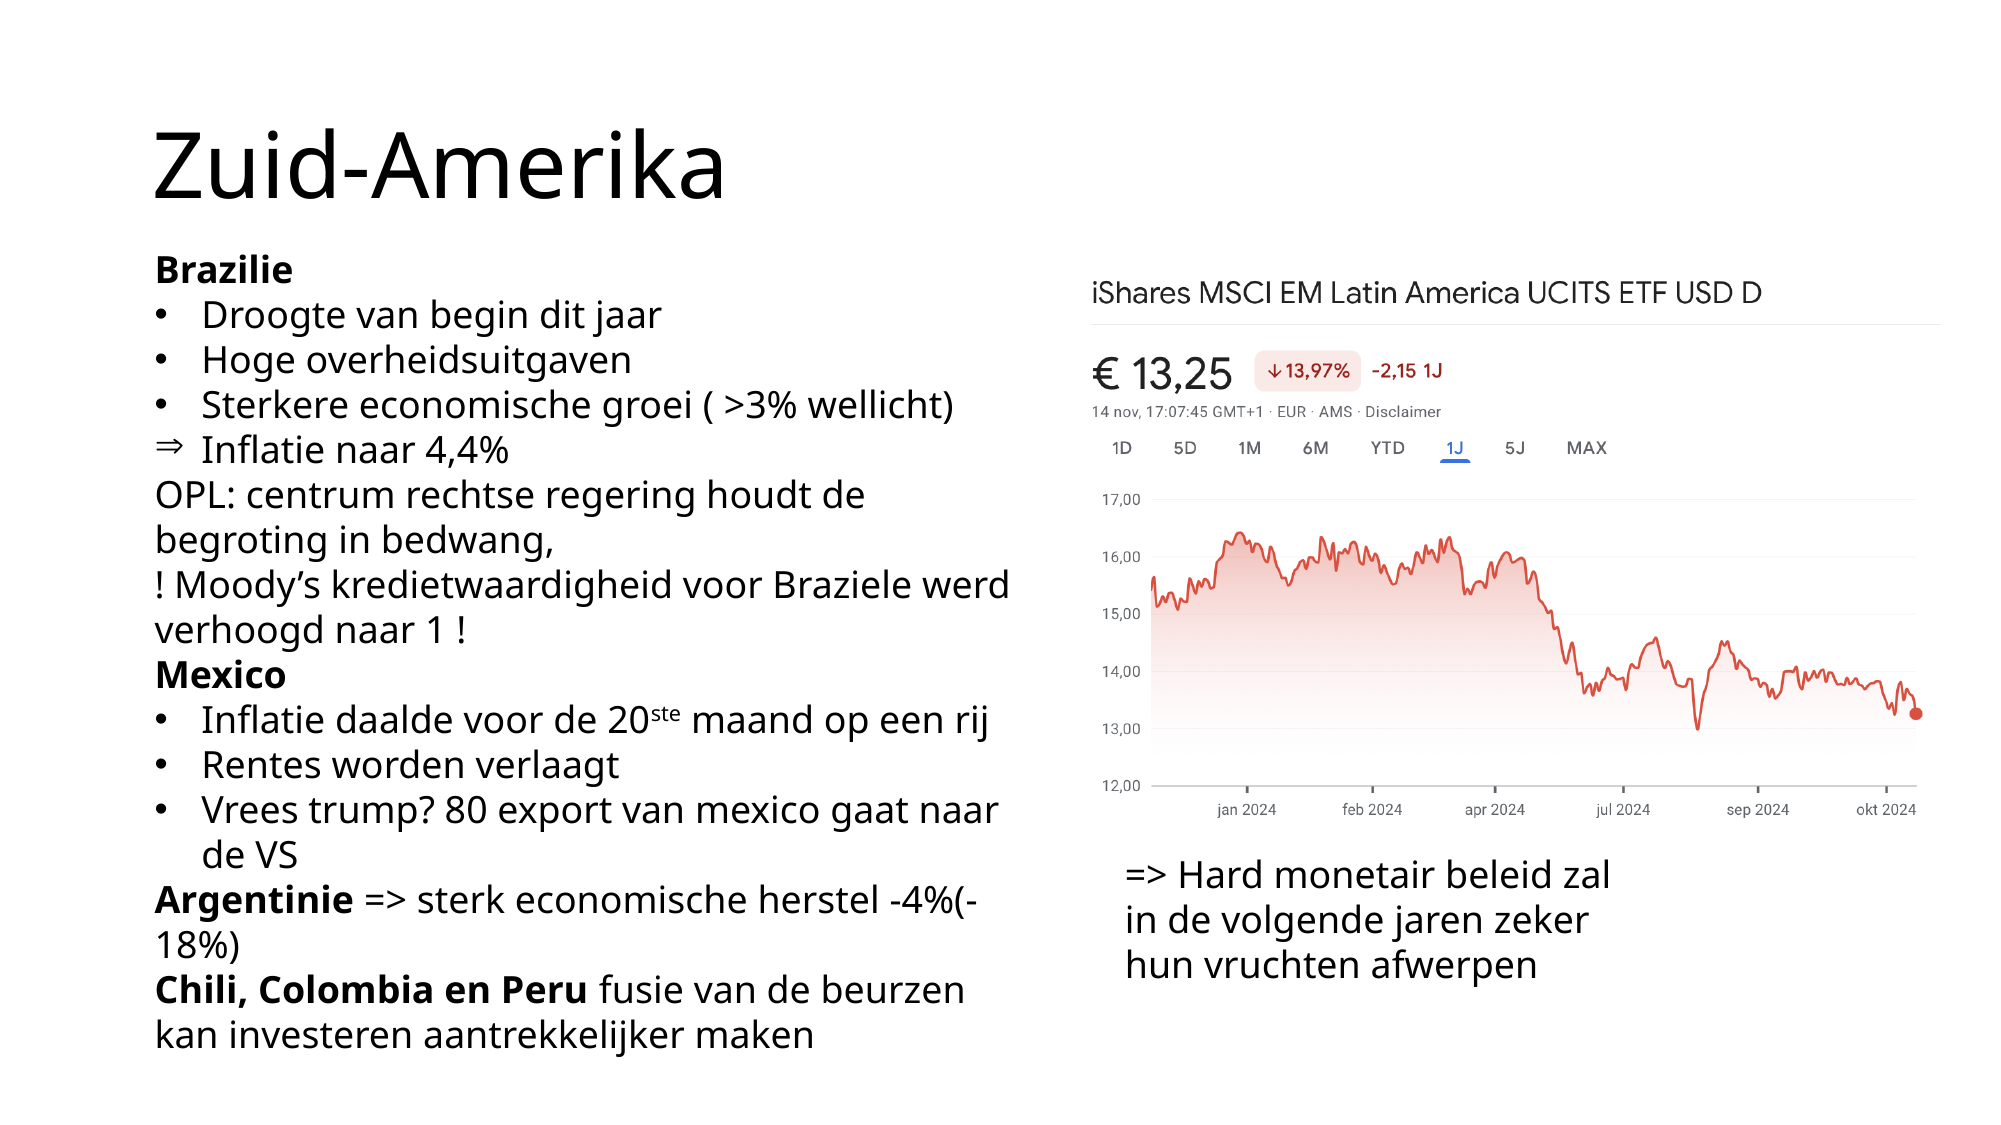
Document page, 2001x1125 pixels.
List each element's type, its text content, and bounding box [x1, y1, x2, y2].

text_box => Hard monetair beleid zal in de volgende jaren zeker hun vruchten afwerpen [1109, 843, 1634, 993]
text_box Brazilie Droogte van begin dit jaar Hoge overheidsuitgaven Sterkere economische groei ( >3% wellicht) Inflatie naar 4,4% OPL: centrum rechtse regering houdt de begroting in bedwang, ! Moody’s kredietwaardigheid voor Braziele werd verhoogd naar 1 ! Mexico Inflatie daalde voor de 20ste maand op een rij Rentes worden verlaagt Vrees trump? 80 export van mexico gaat naar de VS Argentinie => sterk economische herstel -4%(-18%) Chili, Colombia en Peru fusie van de beurzen kan investeren aantrekkelijker maken [139, 238, 1035, 1125]
title Zuid-Amerika [137, 59, 1863, 278]
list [1086, 270, 1940, 826]
